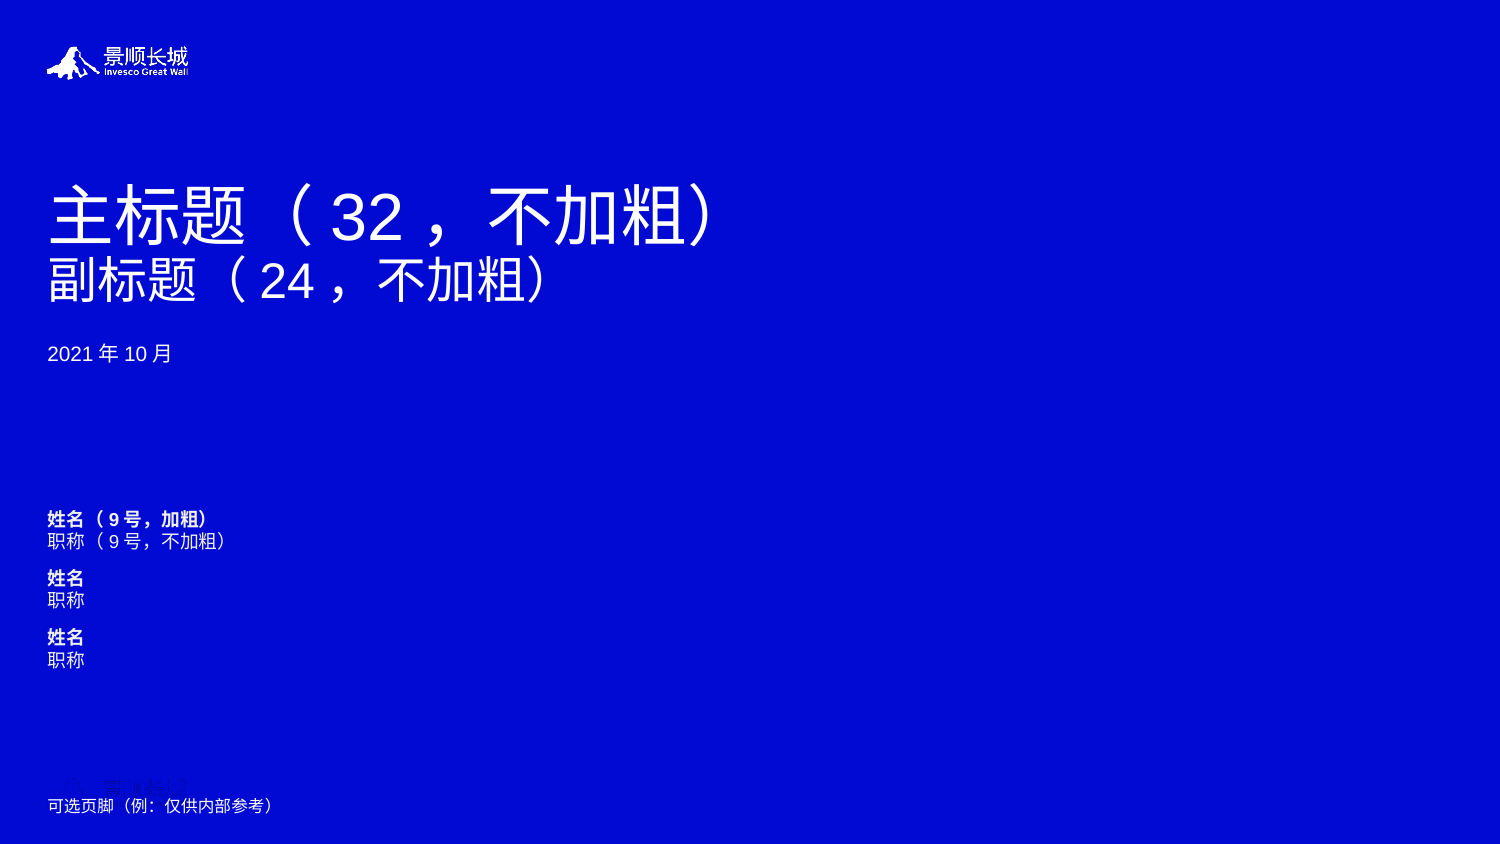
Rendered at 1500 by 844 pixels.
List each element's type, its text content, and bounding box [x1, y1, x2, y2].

title 主标题（32，不加粗） [47, 111, 1454, 254]
list 姓名（9号，加粗） 职称（9号，不加粗） 姓名 职称 姓名 职称 [47, 467, 485, 671]
footer 可选页脚（例：仅供内部参考） [47, 794, 579, 817]
subtitle 副标题（24，不加粗） 2021年10月 [47, 255, 1454, 331]
picture [47, 46, 188, 80]
picture [46, 778, 187, 812]
